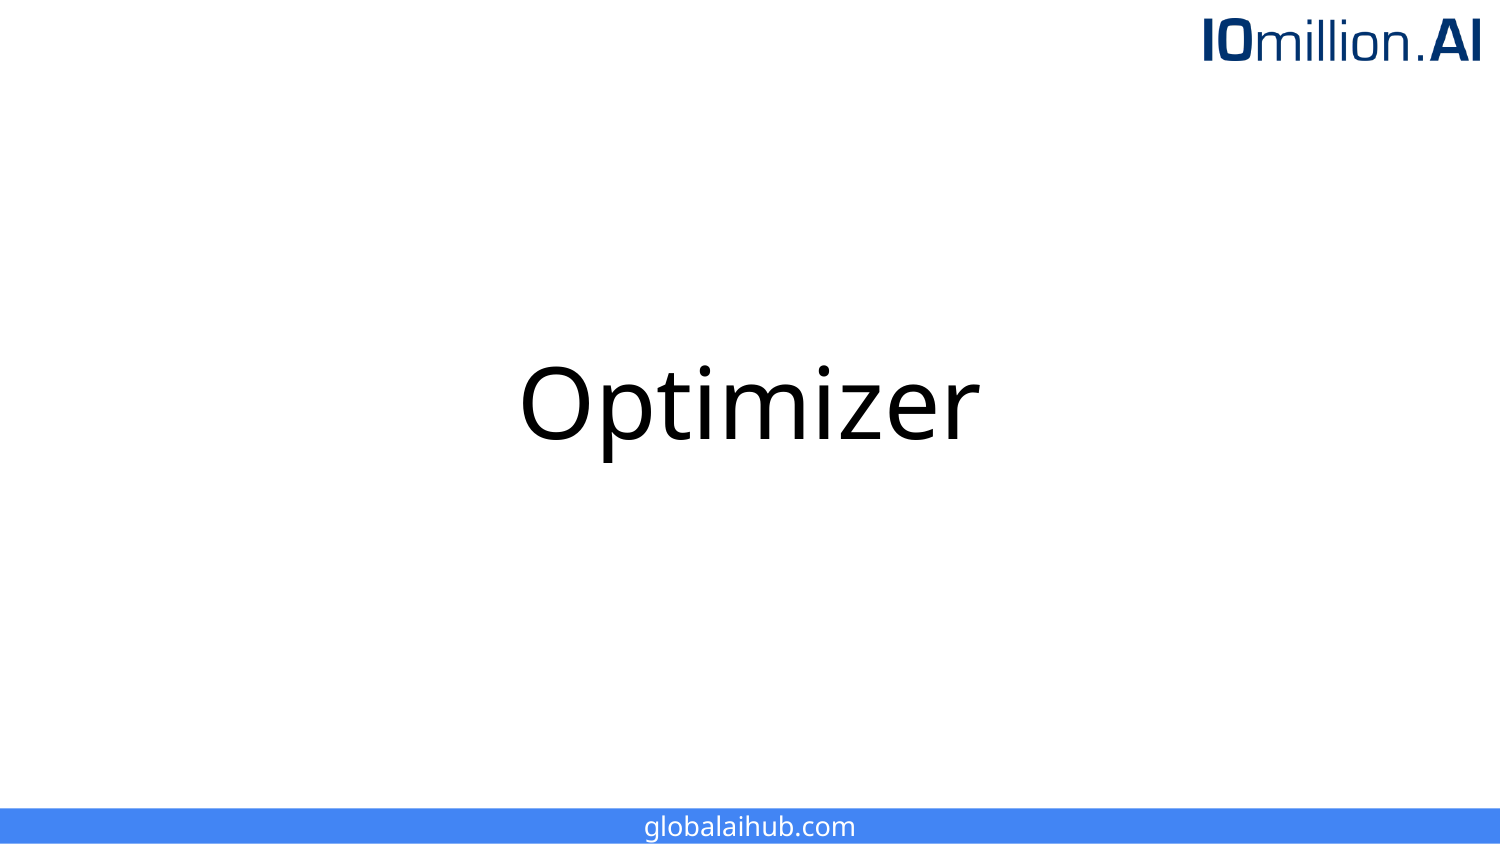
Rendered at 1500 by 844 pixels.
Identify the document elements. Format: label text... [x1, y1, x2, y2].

picture [1204, 18, 1480, 61]
title Optimizer [51, 307, 1449, 491]
